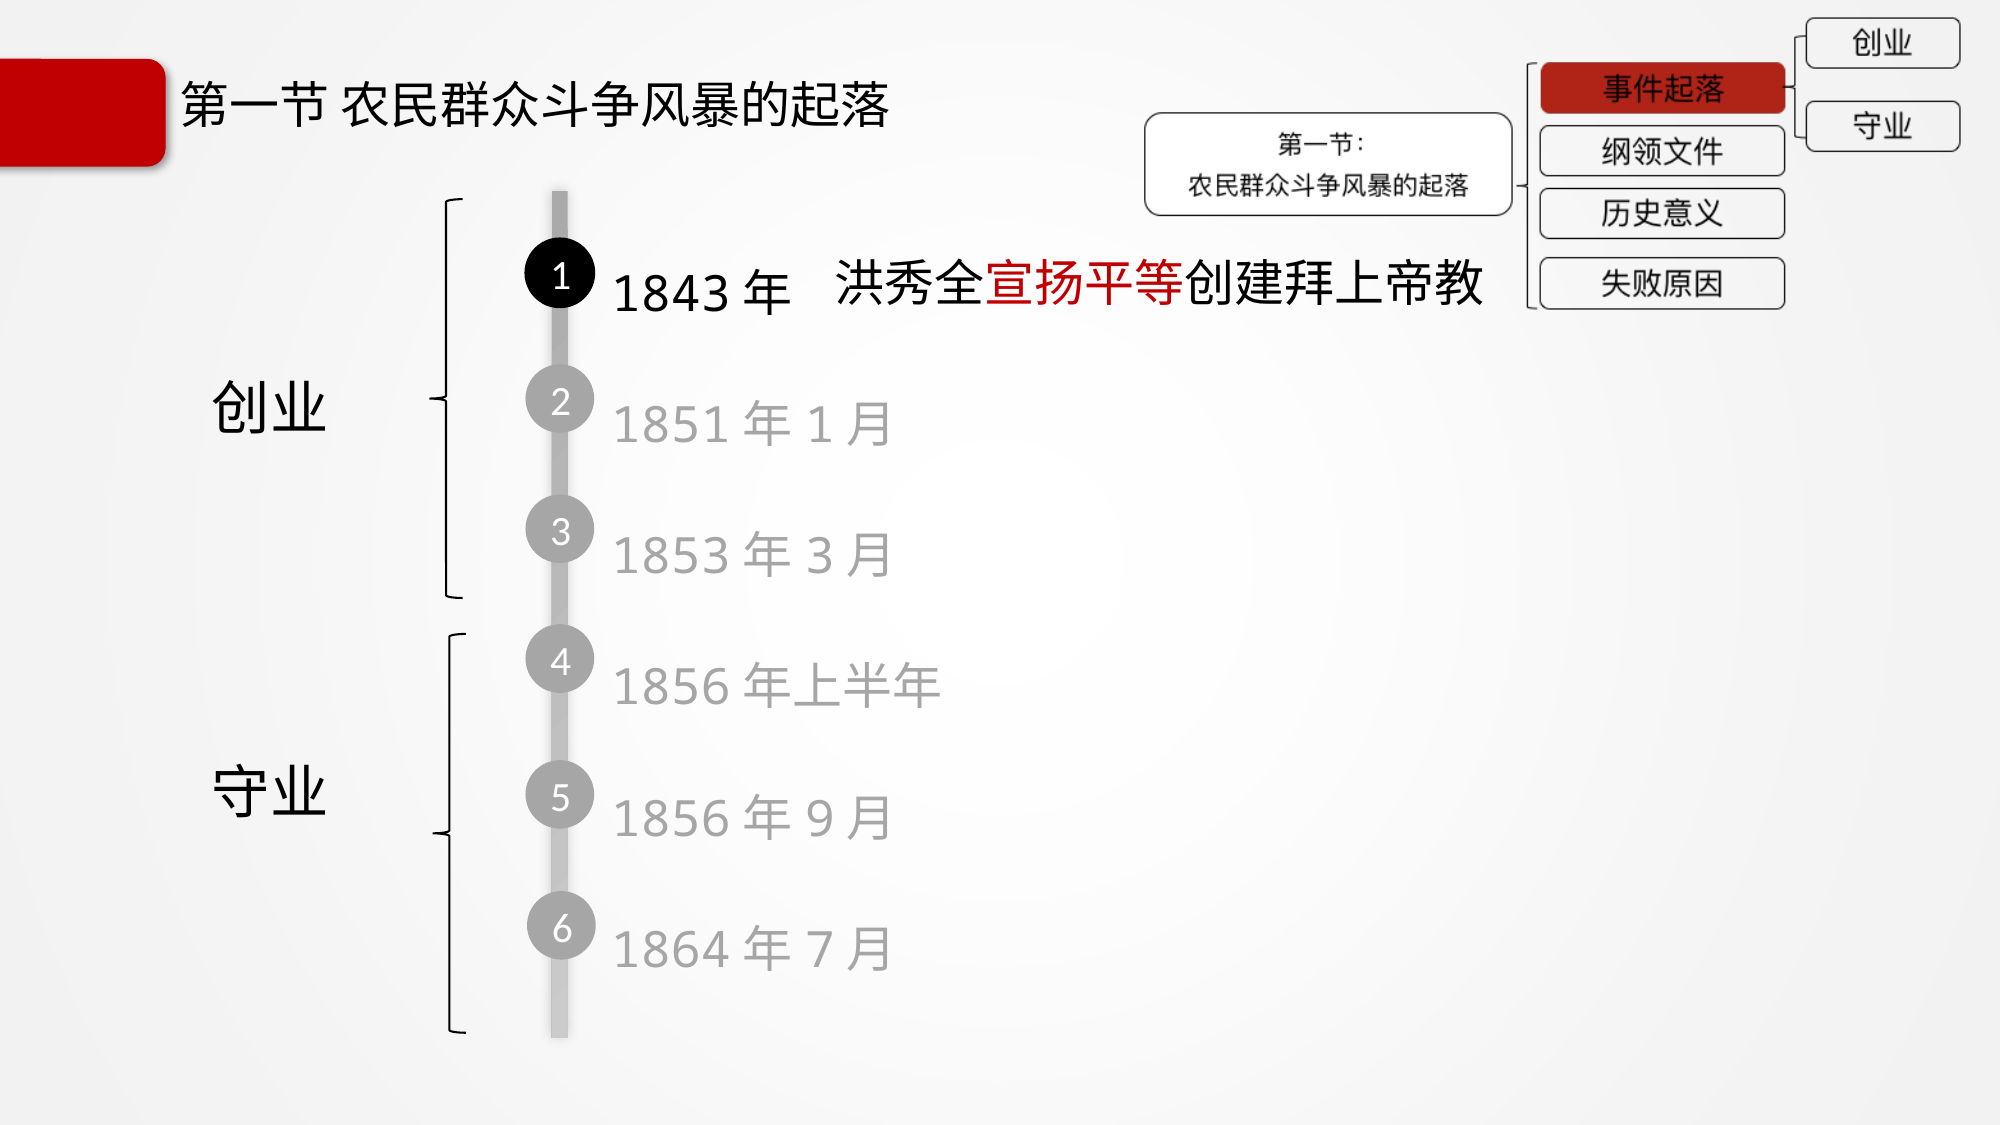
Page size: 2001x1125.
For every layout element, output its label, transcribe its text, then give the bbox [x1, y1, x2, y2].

text_box [551, 960, 569, 1039]
text_box [551, 564, 569, 624]
text_box 创业 [197, 364, 344, 449]
text_box 4 [524, 623, 596, 694]
text_box 2 [524, 363, 596, 434]
text_box [551, 693, 569, 760]
text_box [551, 829, 569, 891]
text_box [551, 308, 569, 364]
text_box 守业 [197, 747, 344, 833]
text_box [551, 433, 569, 494]
title 第一节 农民群众斗争风暴的起落 [165, 62, 1143, 152]
text_box 5 [524, 759, 596, 830]
text_box 1 [524, 237, 596, 309]
picture [0, 0, 2000, 1125]
list 1843年 1851年1月 1853年3月 1856年上半年 1856年9月 1864年7月 [595, 193, 958, 1013]
text_box [551, 190, 569, 238]
text_box 3 [524, 493, 596, 565]
text_box 洪秀全宣扬平等创建拜上帝教 [820, 232, 1907, 319]
text_box [432, 632, 466, 1034]
text_box [0, 58, 166, 167]
text_box 6 [525, 890, 597, 961]
text_box [429, 198, 463, 600]
